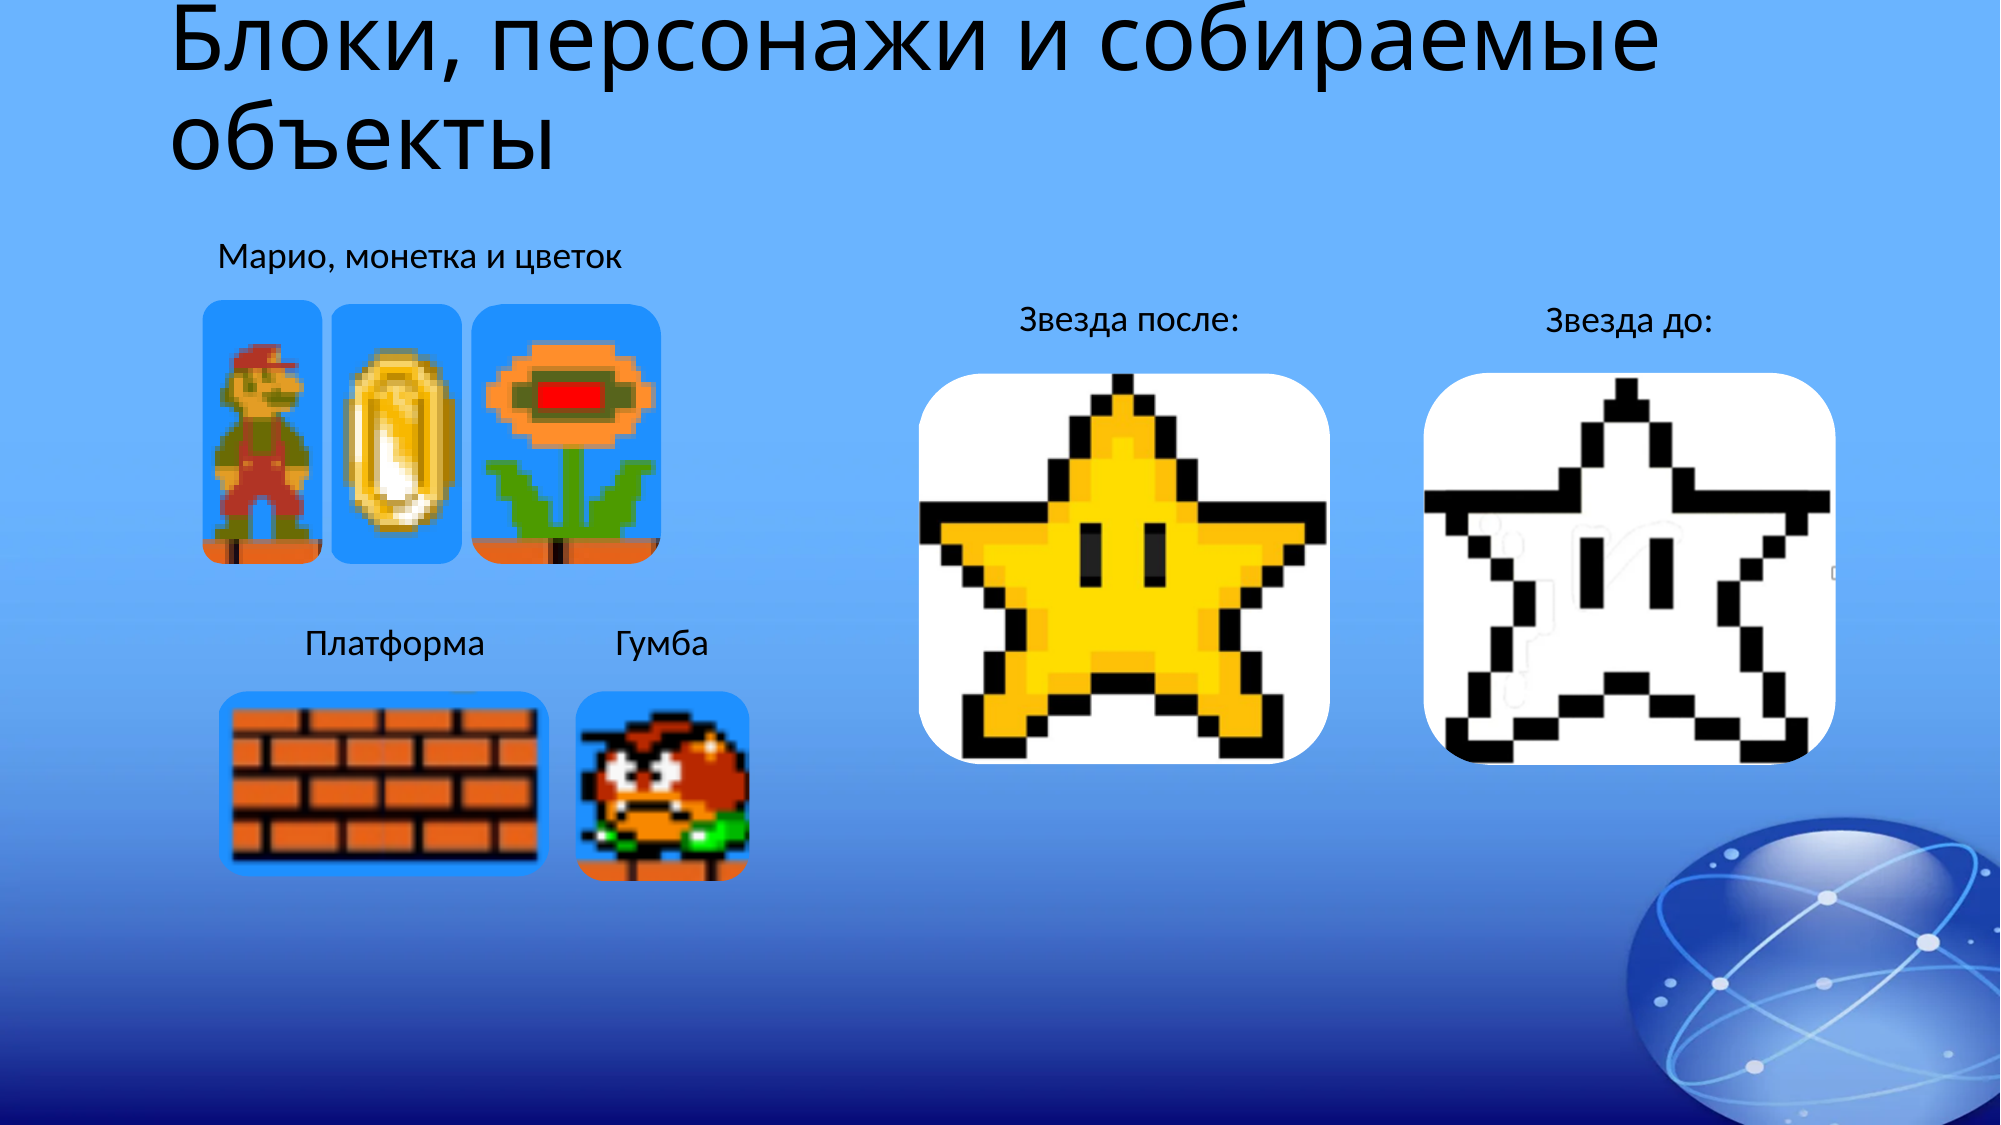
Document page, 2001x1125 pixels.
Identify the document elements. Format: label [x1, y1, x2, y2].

text_box [202, 223, 662, 564]
text_box [918, 372, 1836, 765]
picture [0, 0, 2000, 1125]
